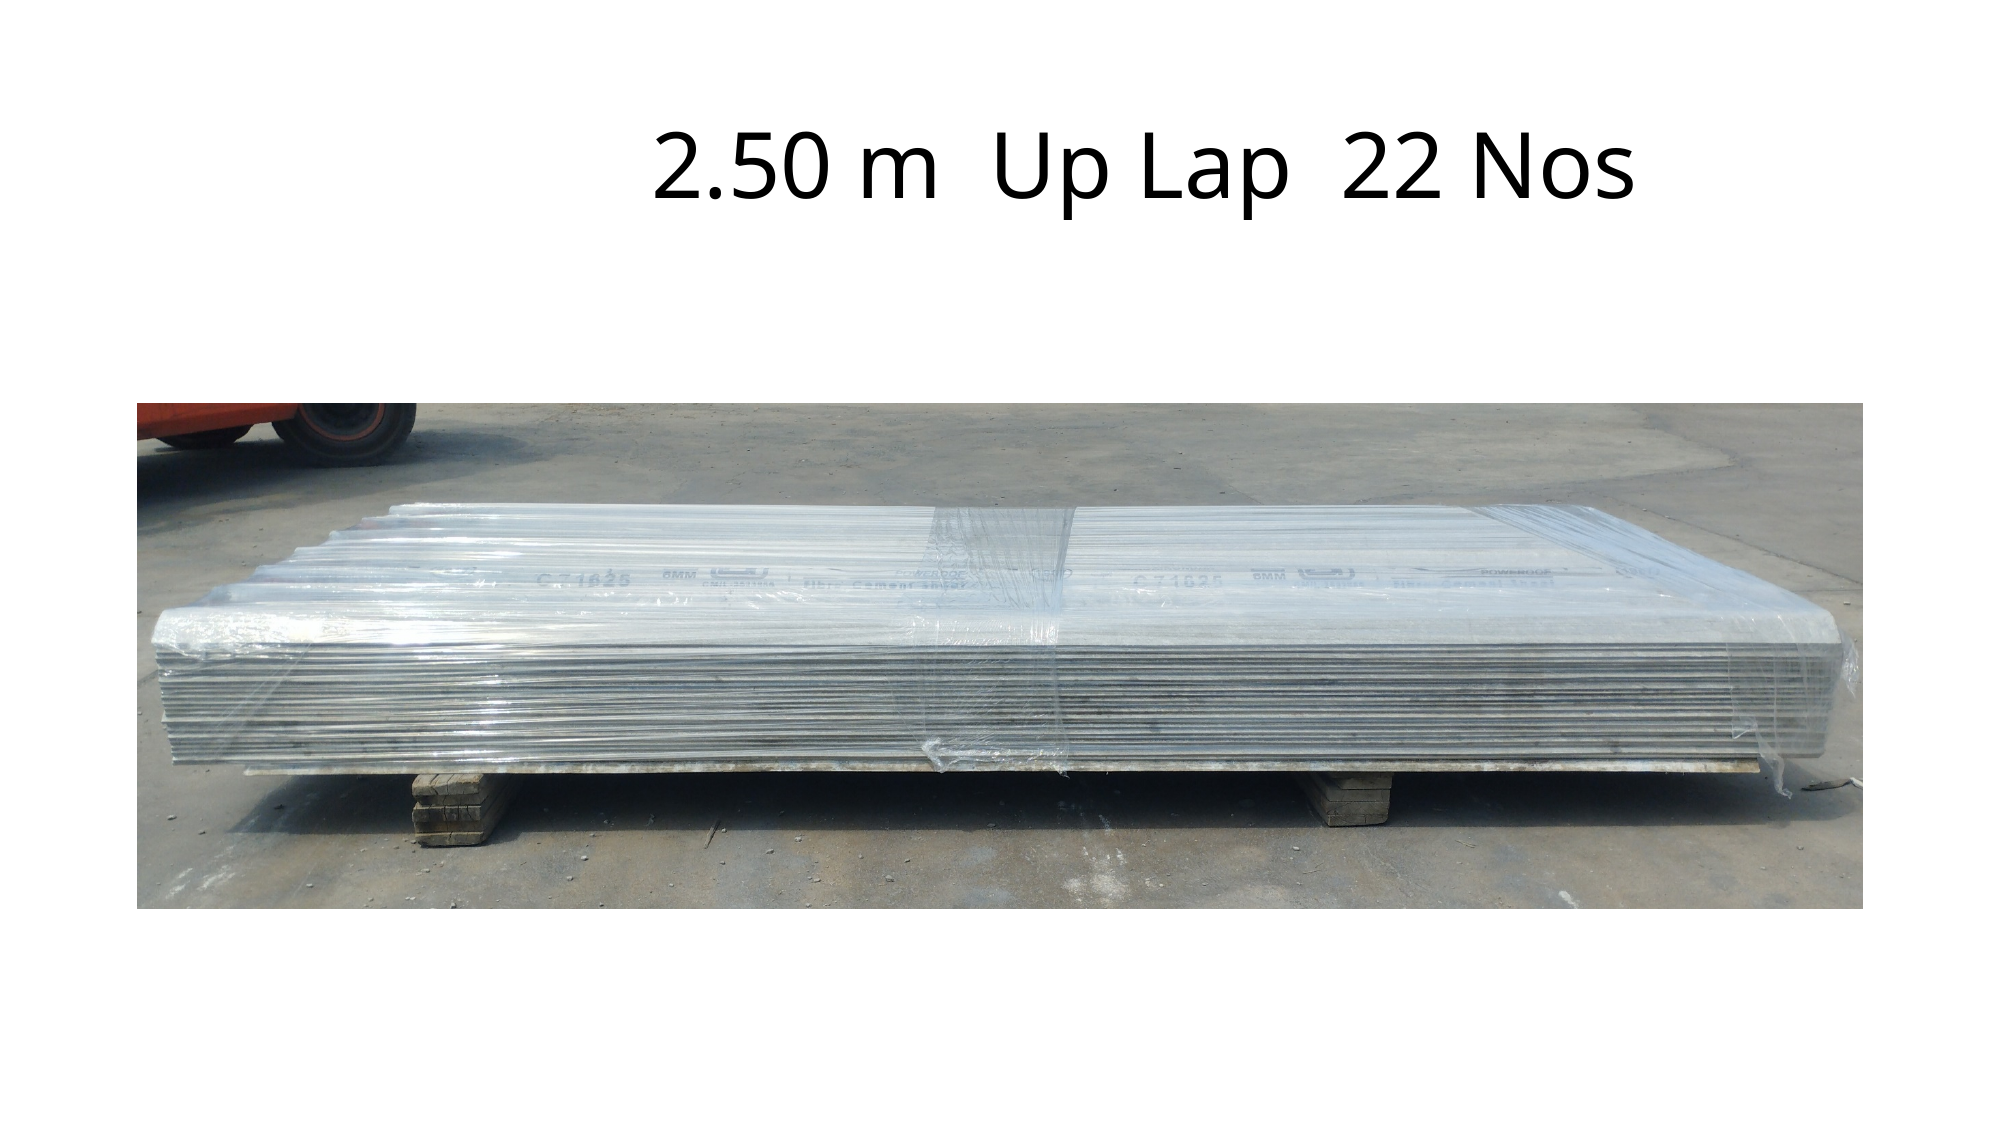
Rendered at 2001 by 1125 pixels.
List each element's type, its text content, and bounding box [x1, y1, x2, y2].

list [137, 403, 1863, 909]
title 2.50 m Up Lap 22 Nos [137, 59, 1863, 278]
